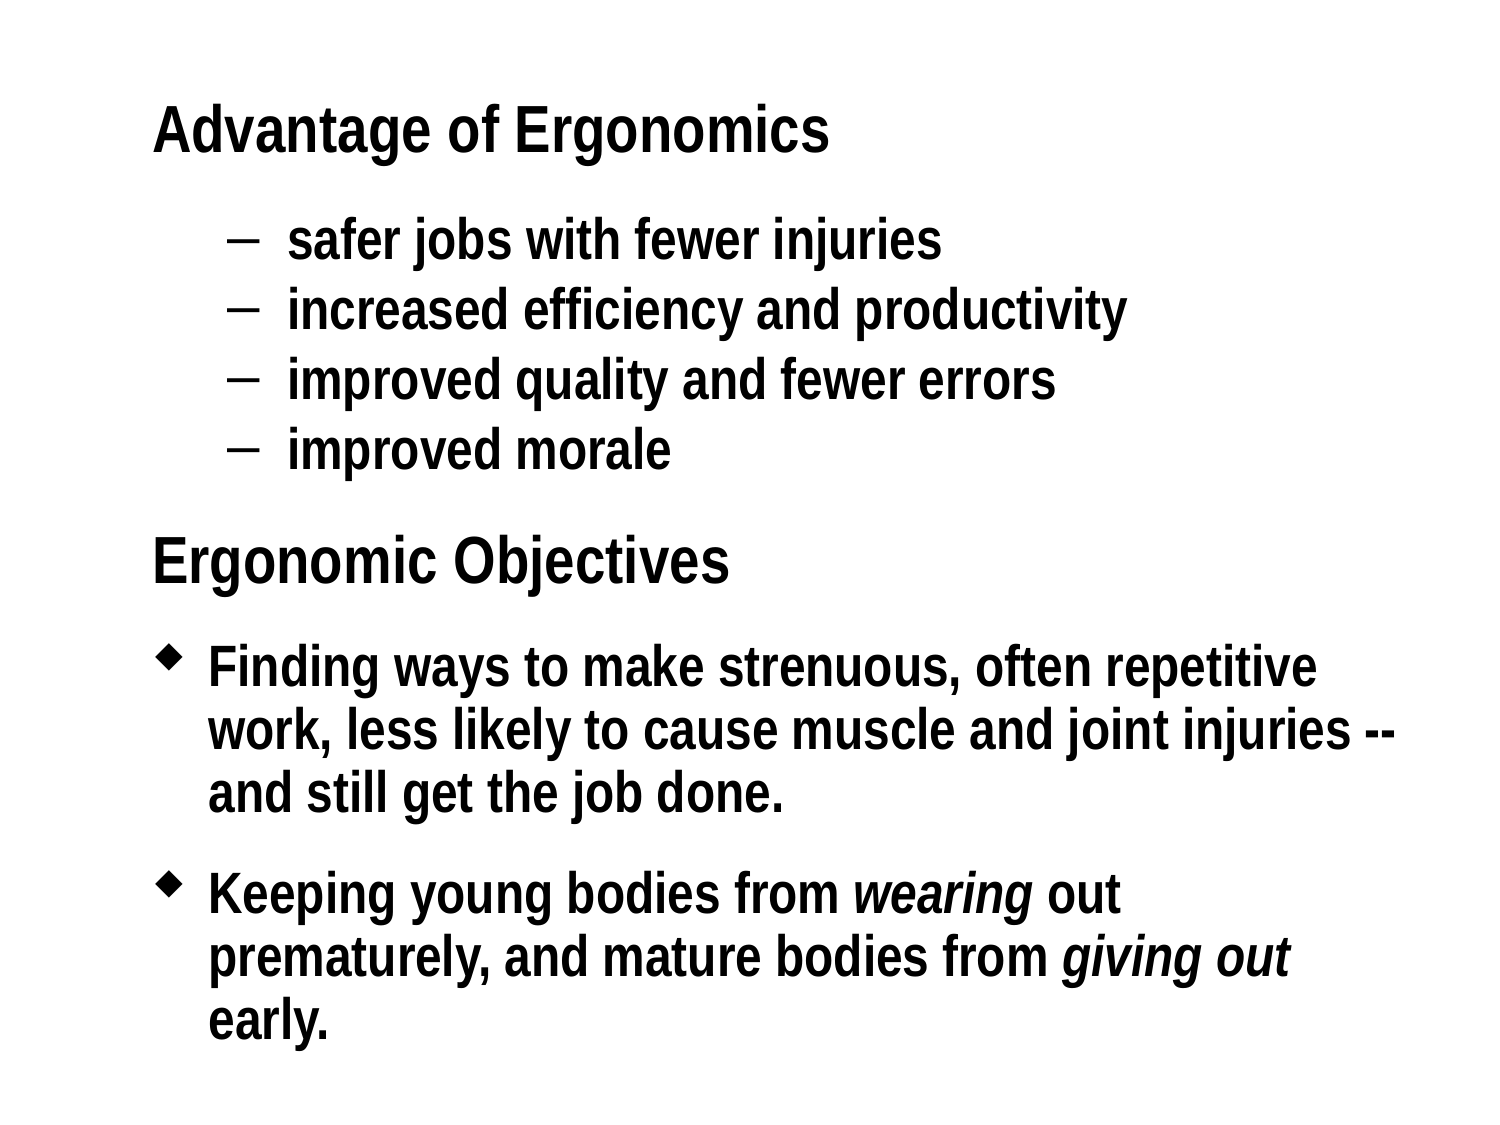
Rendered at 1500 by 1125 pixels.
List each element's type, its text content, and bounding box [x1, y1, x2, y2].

text_box Advantage of Ergonomics safer jobs with fewer injuries increased efficiency and productivity improved quality and fewer errors improved morale Ergonomic Objectives Finding ways to make strenuous, often repetitive work, less likely to cause muscle and joint injuries -- and still get the job done. Keeping young bodies from wearing out prematurely, and mature bodies from giving out early. [137, 78, 1413, 754]
